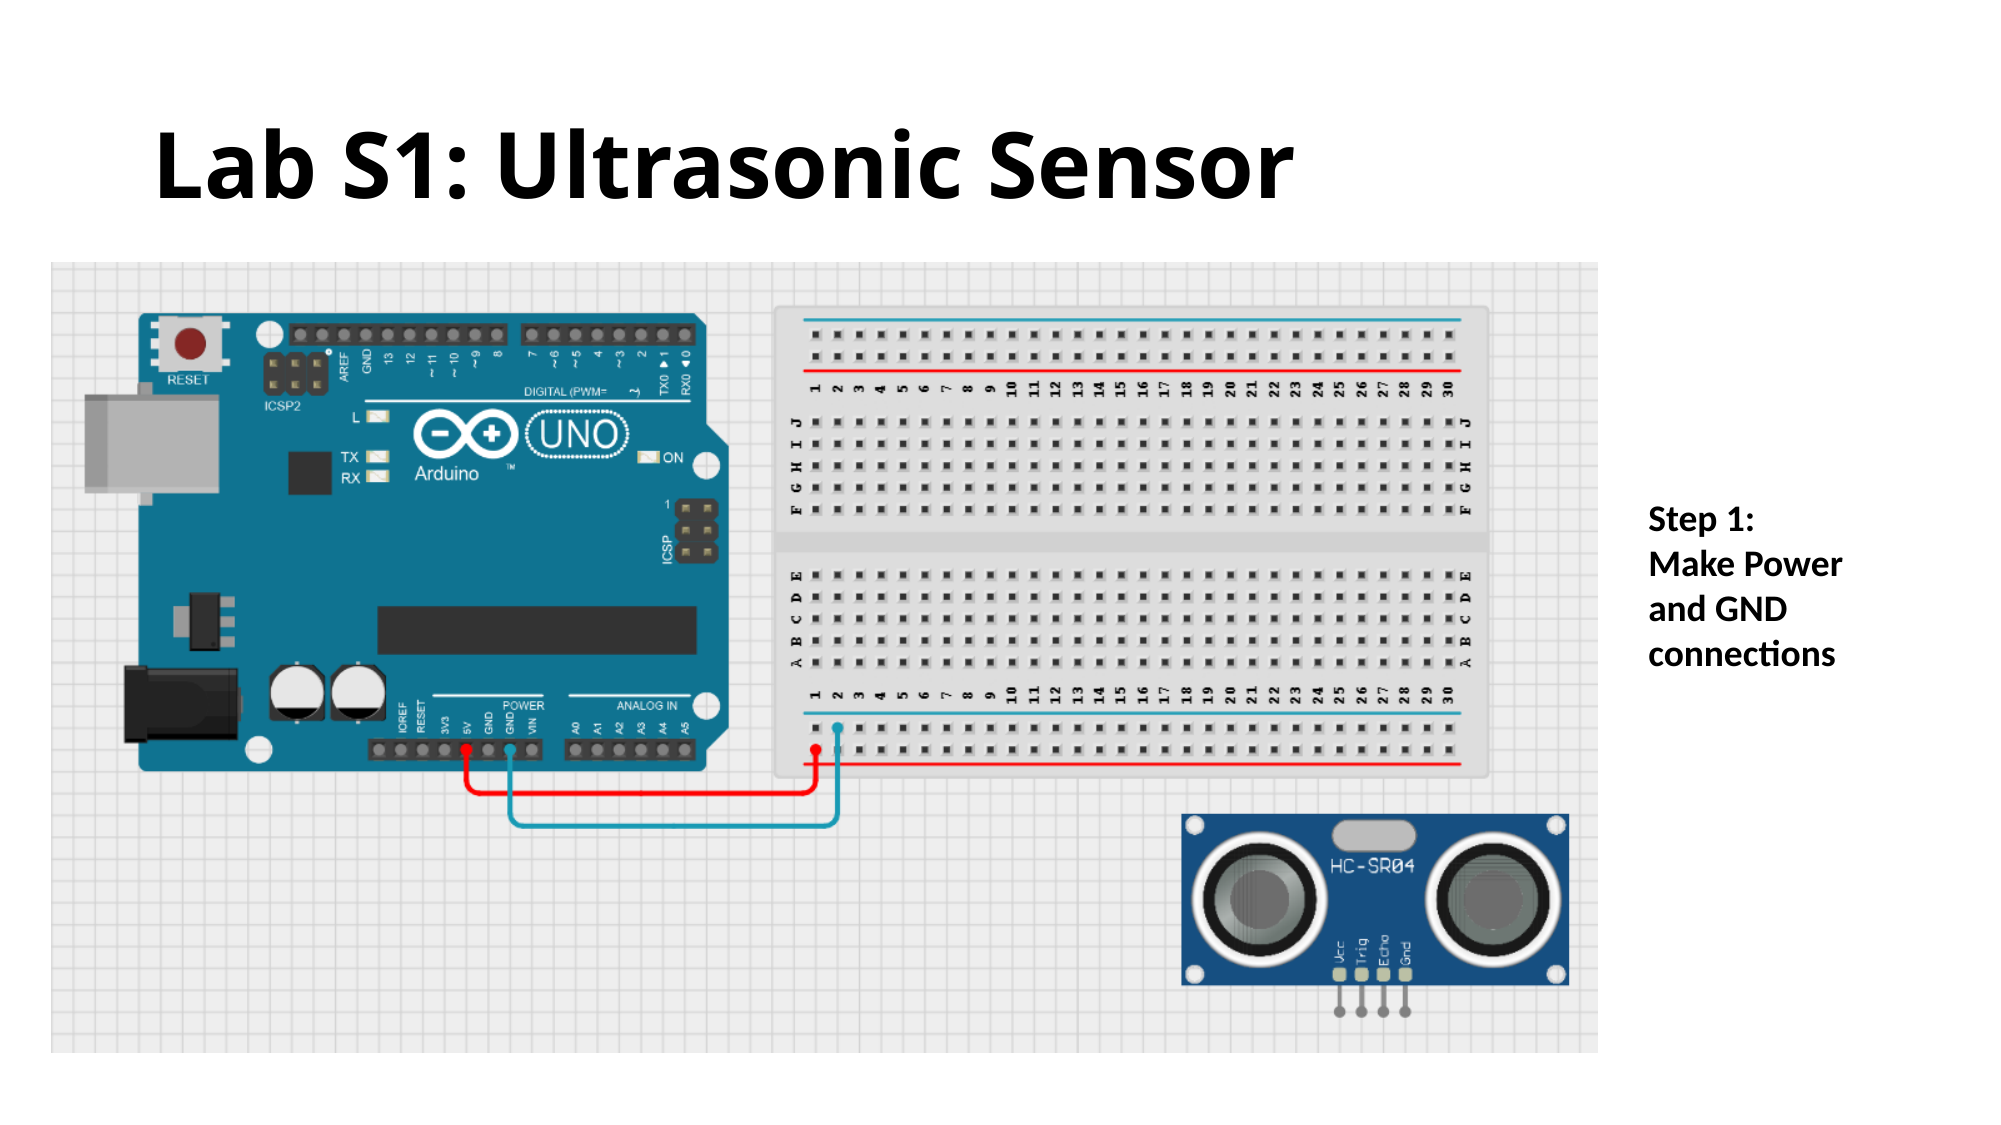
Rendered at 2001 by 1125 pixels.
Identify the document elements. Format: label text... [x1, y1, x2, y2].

picture [51, 262, 1598, 1053]
text_box Step 1: Make Power and GND connections [1633, 486, 1863, 682]
title Lab S1: Ultrasonic Sensor [137, 59, 1863, 278]
